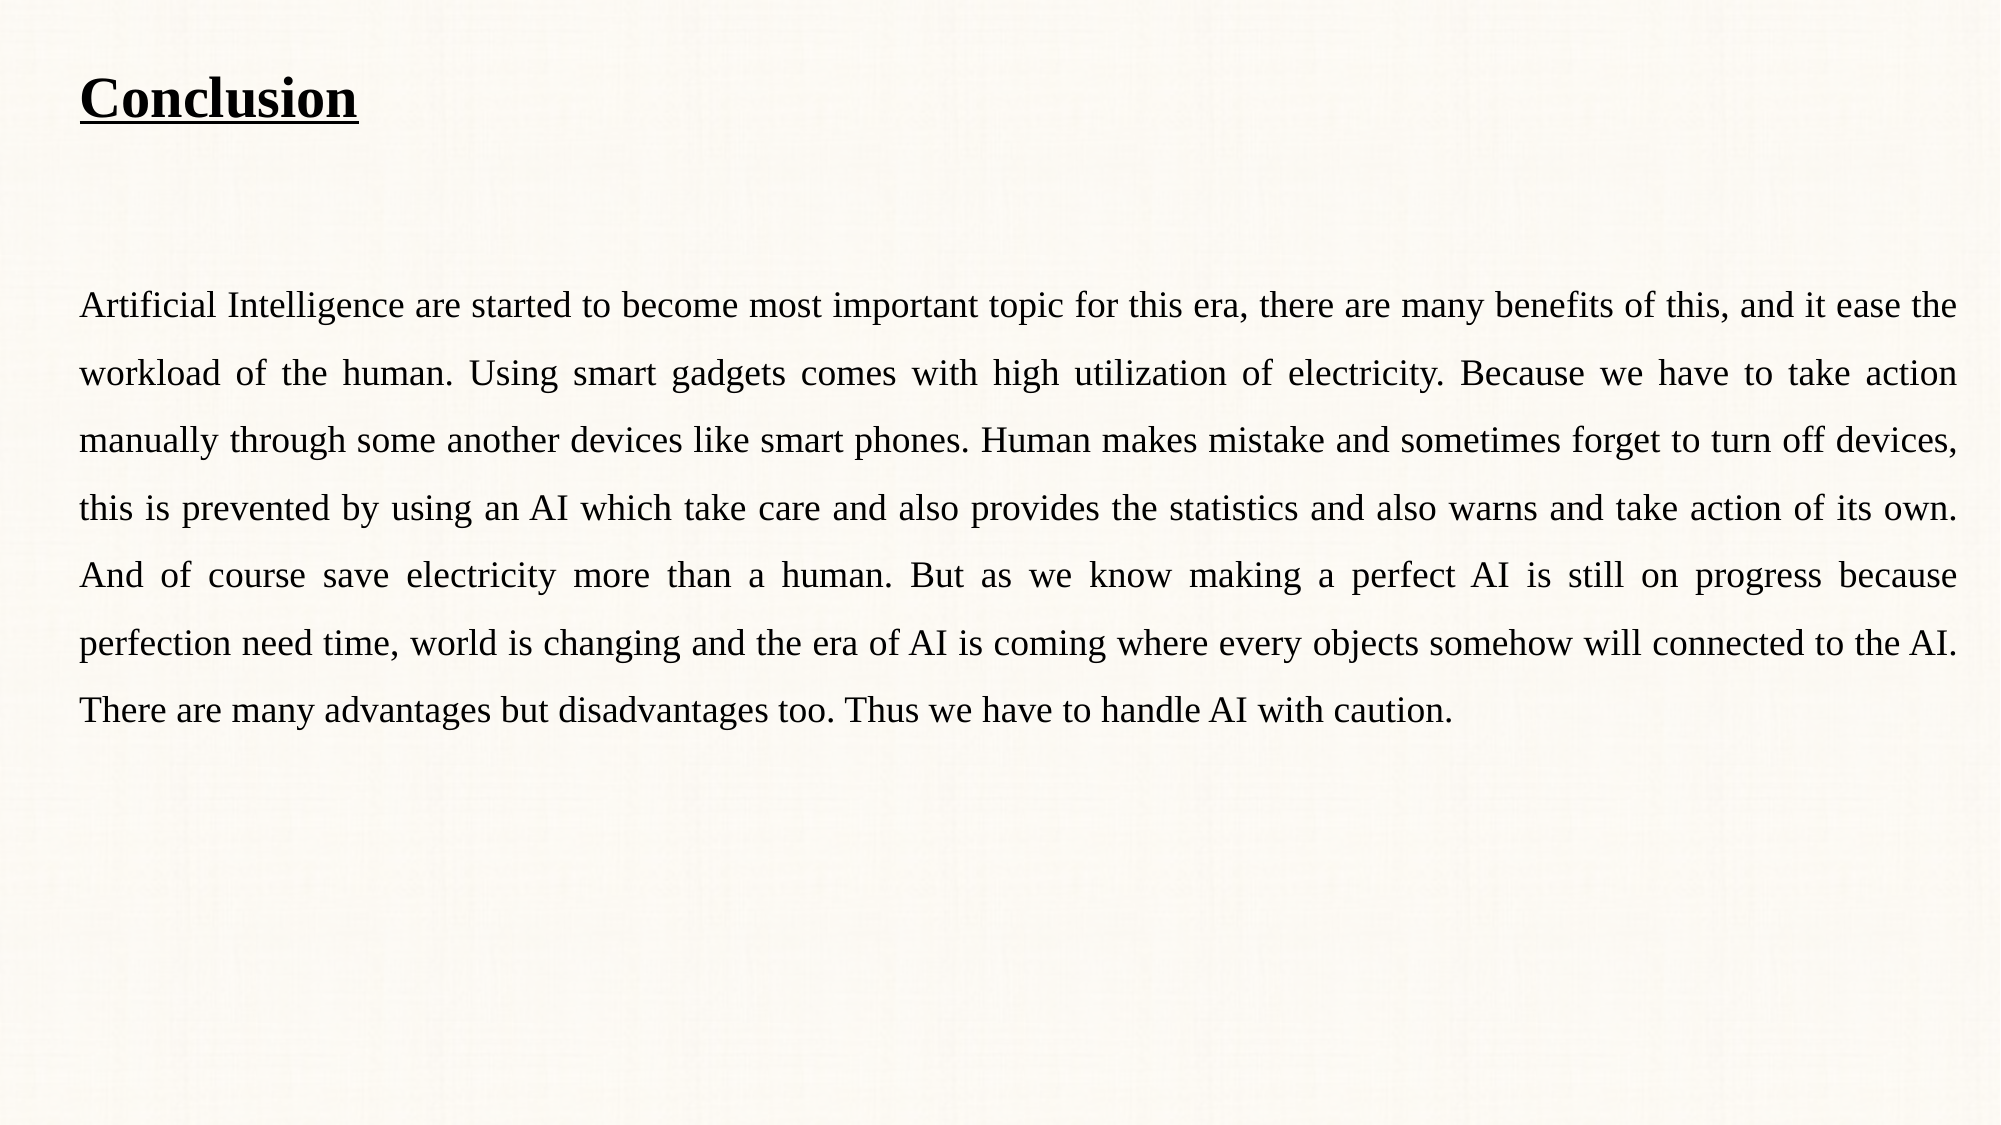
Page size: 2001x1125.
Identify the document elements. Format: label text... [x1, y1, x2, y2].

title Conclusion [64, 59, 1863, 250]
text_box Artificial Intelligence are started to become most important topic for this era, there are many benefits of this, and it ease the workload of the human. Using smart gadgets comes with high utilization of electricity. Because we have to take action manually through some another devices like smart phones. Human makes mistake and sometimes forget to turn off devices, this is prevented by using an AI which take care and also provides the statistics and also warns and take action of its own. And of course save electricity more than a human. But as we know making a perfect AI is still on progress because perfection need time, world is changing and the era of AI is coming where every objects somehow will connected to the AI. There are many advantages but disadvantages too. Thus we have to handle AI with caution. [64, 250, 1976, 738]
